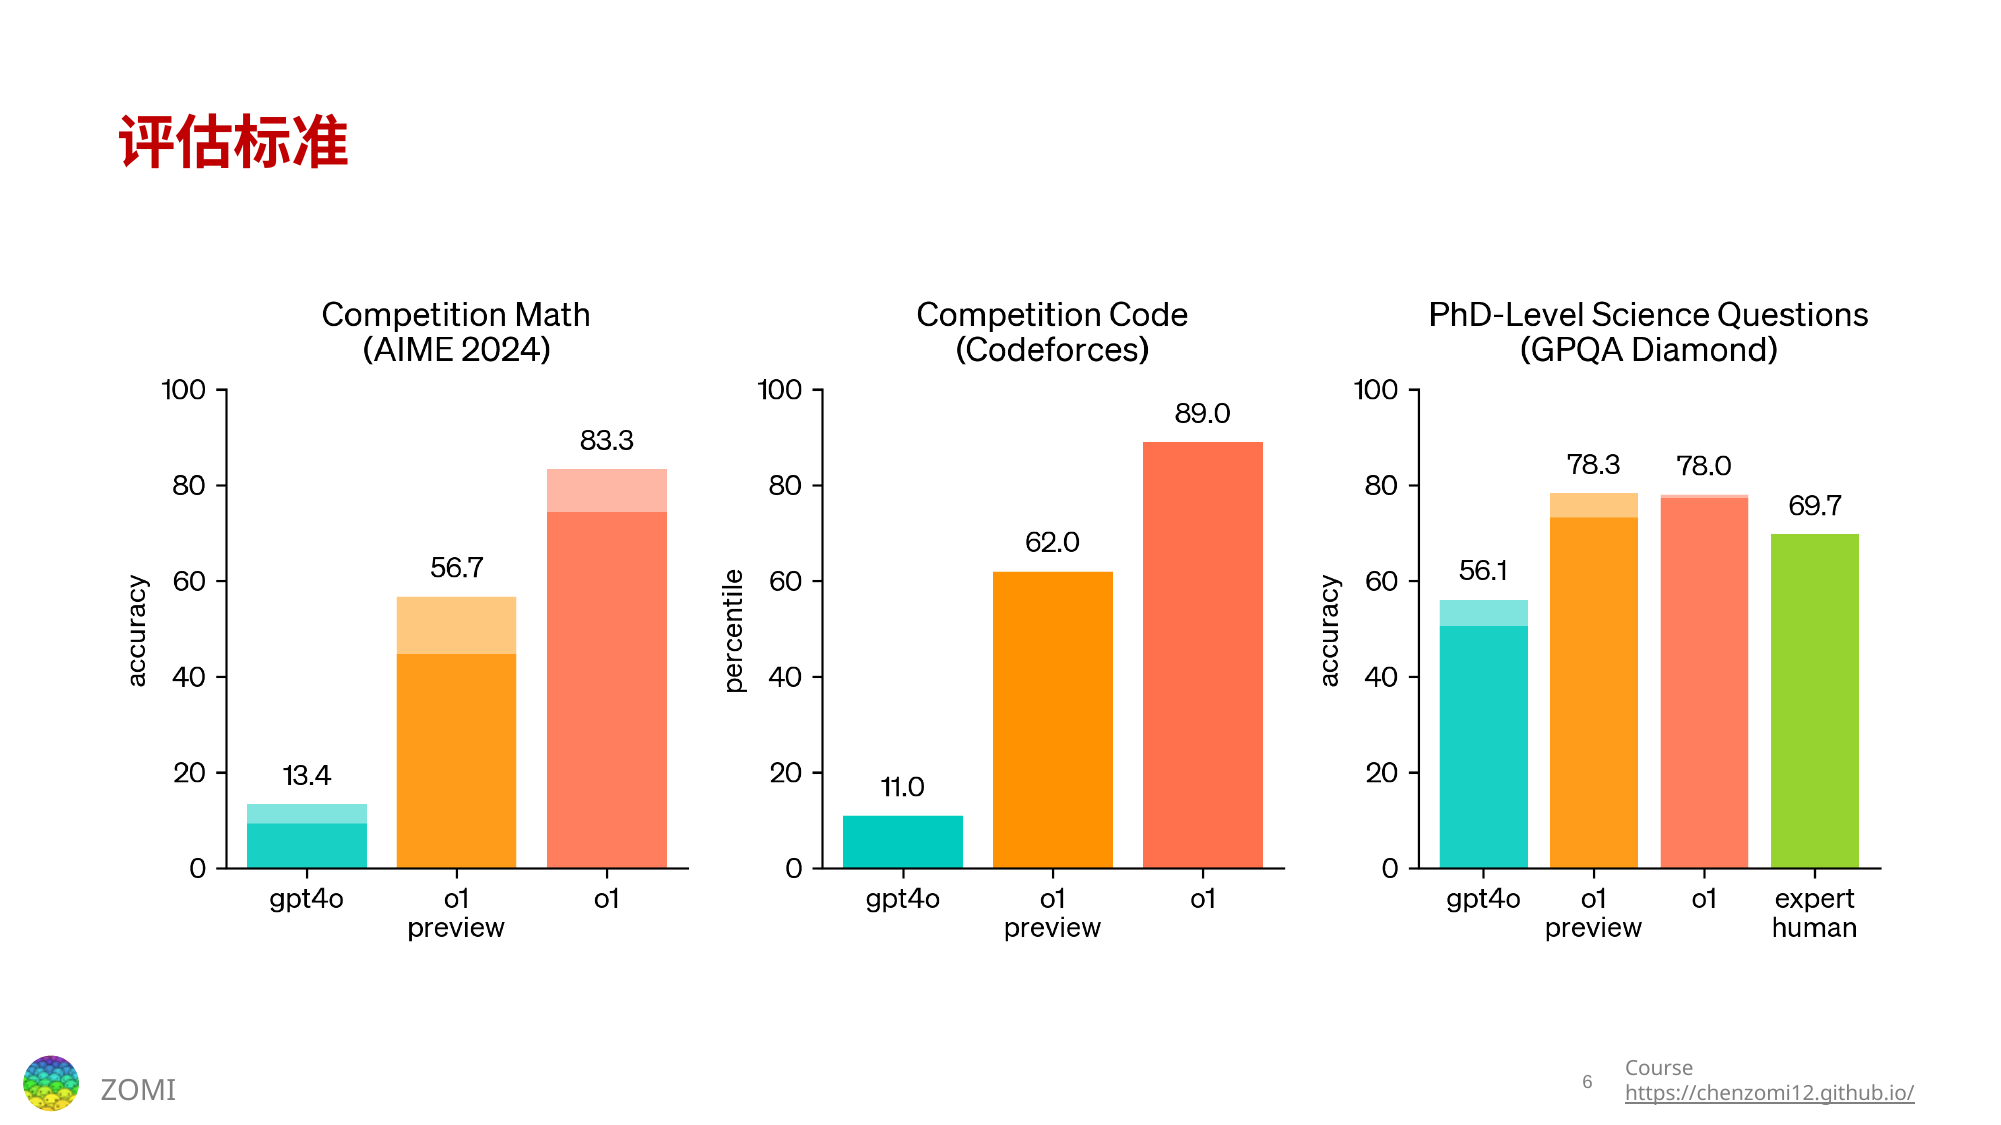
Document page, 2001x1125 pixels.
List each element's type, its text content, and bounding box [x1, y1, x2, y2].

picture [24, 1056, 78, 1111]
title 评估标准 [102, 91, 1901, 189]
picture [91, 271, 1910, 980]
